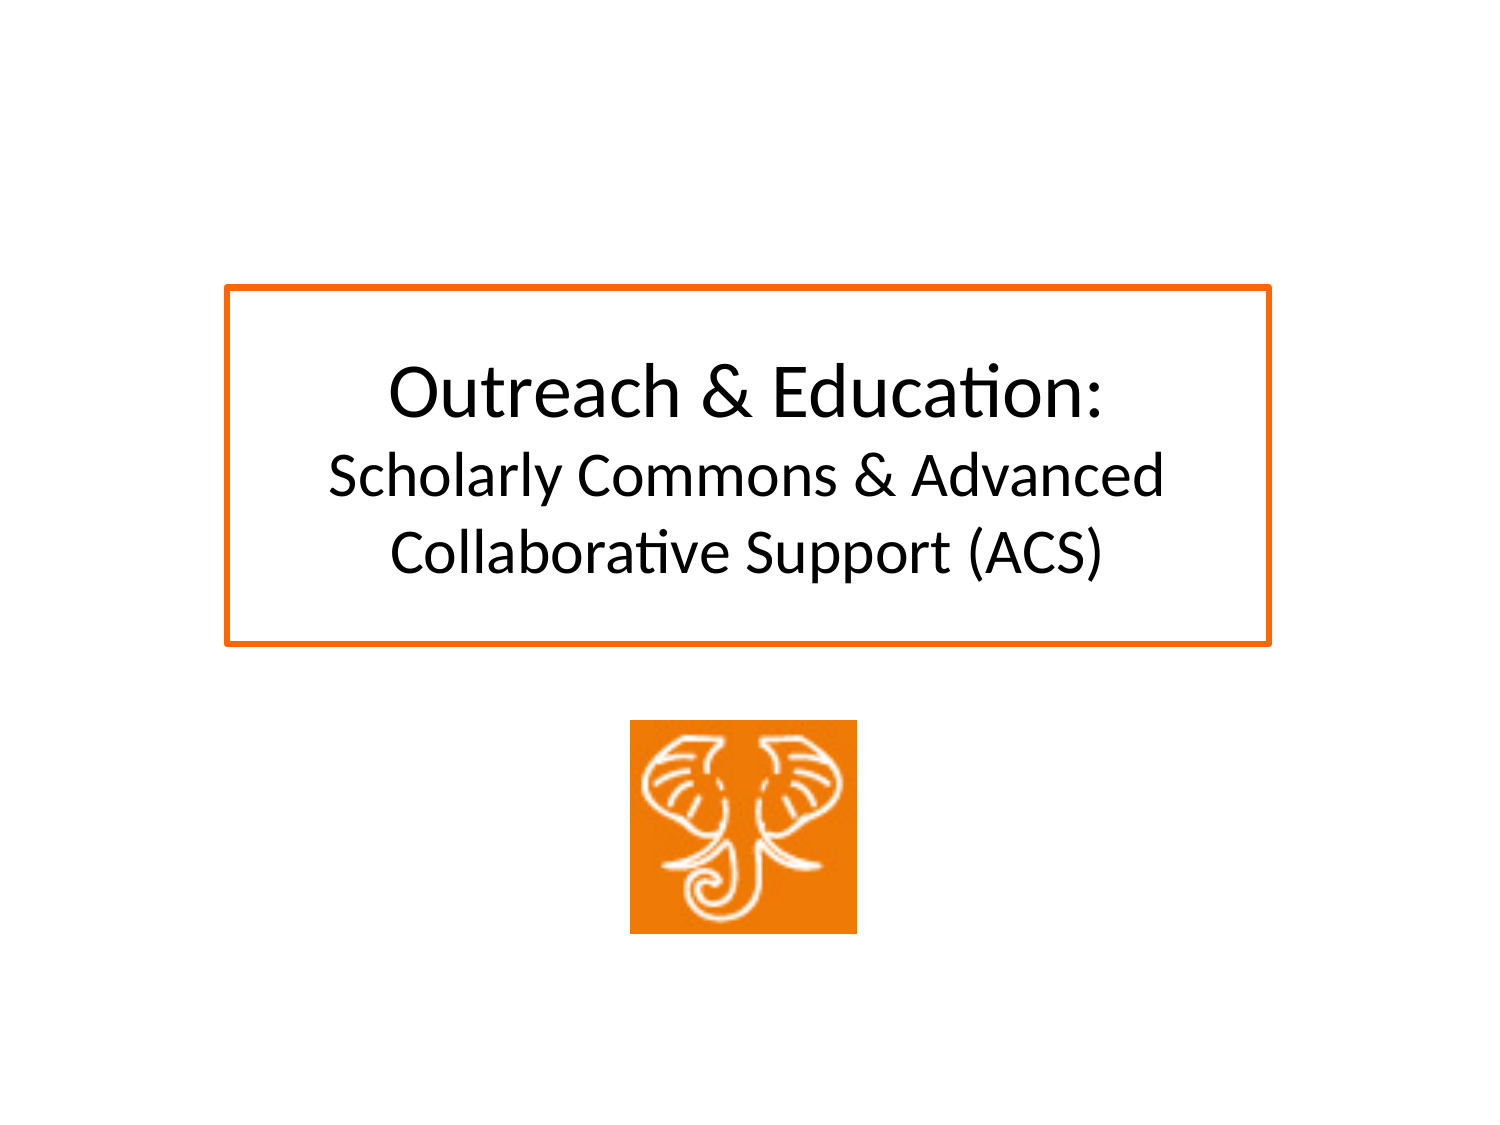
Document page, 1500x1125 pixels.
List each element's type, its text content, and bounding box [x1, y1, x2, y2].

picture [630, 720, 857, 934]
title Outreach & Education: Scholarly Commons & Advanced Collaborative Support (ACS) [285, 329, 1210, 596]
